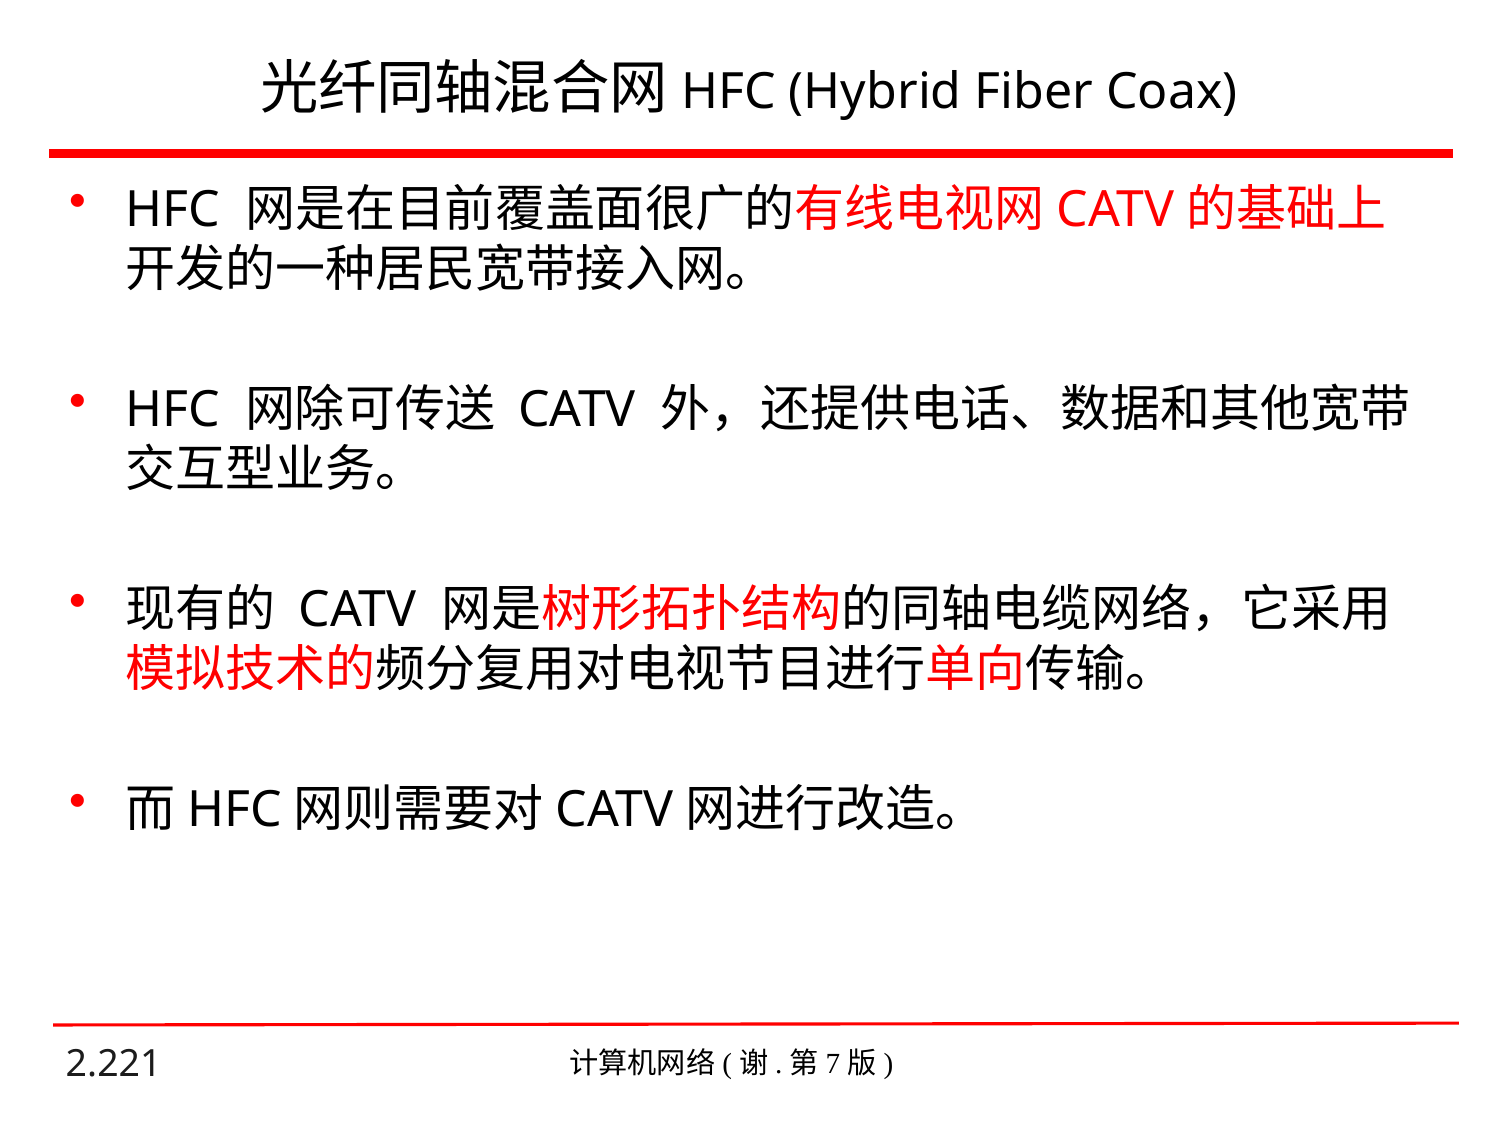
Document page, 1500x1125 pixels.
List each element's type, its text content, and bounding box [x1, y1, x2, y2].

list HFC 网是在目前覆盖面很广的有线电视网CATV的基础上开发的一种居民宽带接入网。 HFC 网除可传送 CATV 外，还提供电话、数据和其他宽带交互型业务。 现有的 CATV 网是树形拓扑结构的同轴电缆网络，它采用模拟技术的频分复用对电视节目进行单向传输。 而HFC网则需要对CATV网进行改造。 [53, 168, 1447, 1014]
title 光纤同轴混合网HFC (Hybrid Fiber Coax) [58, 33, 1440, 137]
